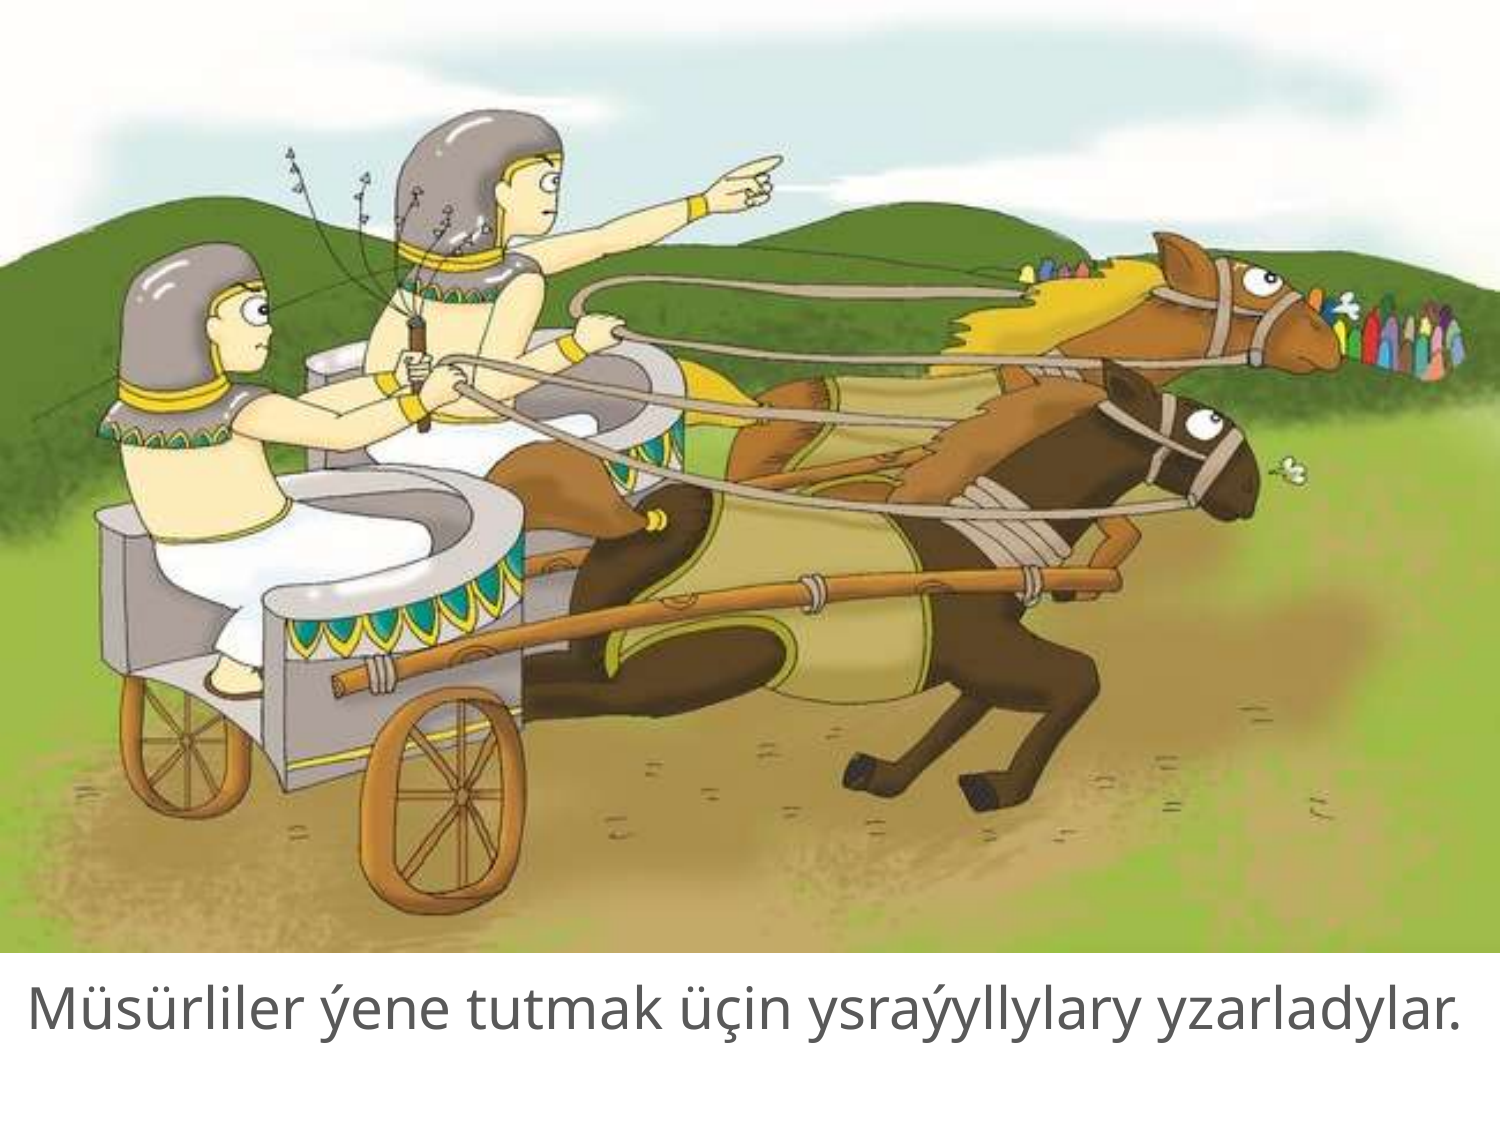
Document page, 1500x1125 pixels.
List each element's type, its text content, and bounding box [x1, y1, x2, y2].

text_box Müsürliler ýene tutmak üçin ysraýyllylary yzarladylar. [11, 964, 1483, 1049]
picture [0, 0, 1500, 953]
